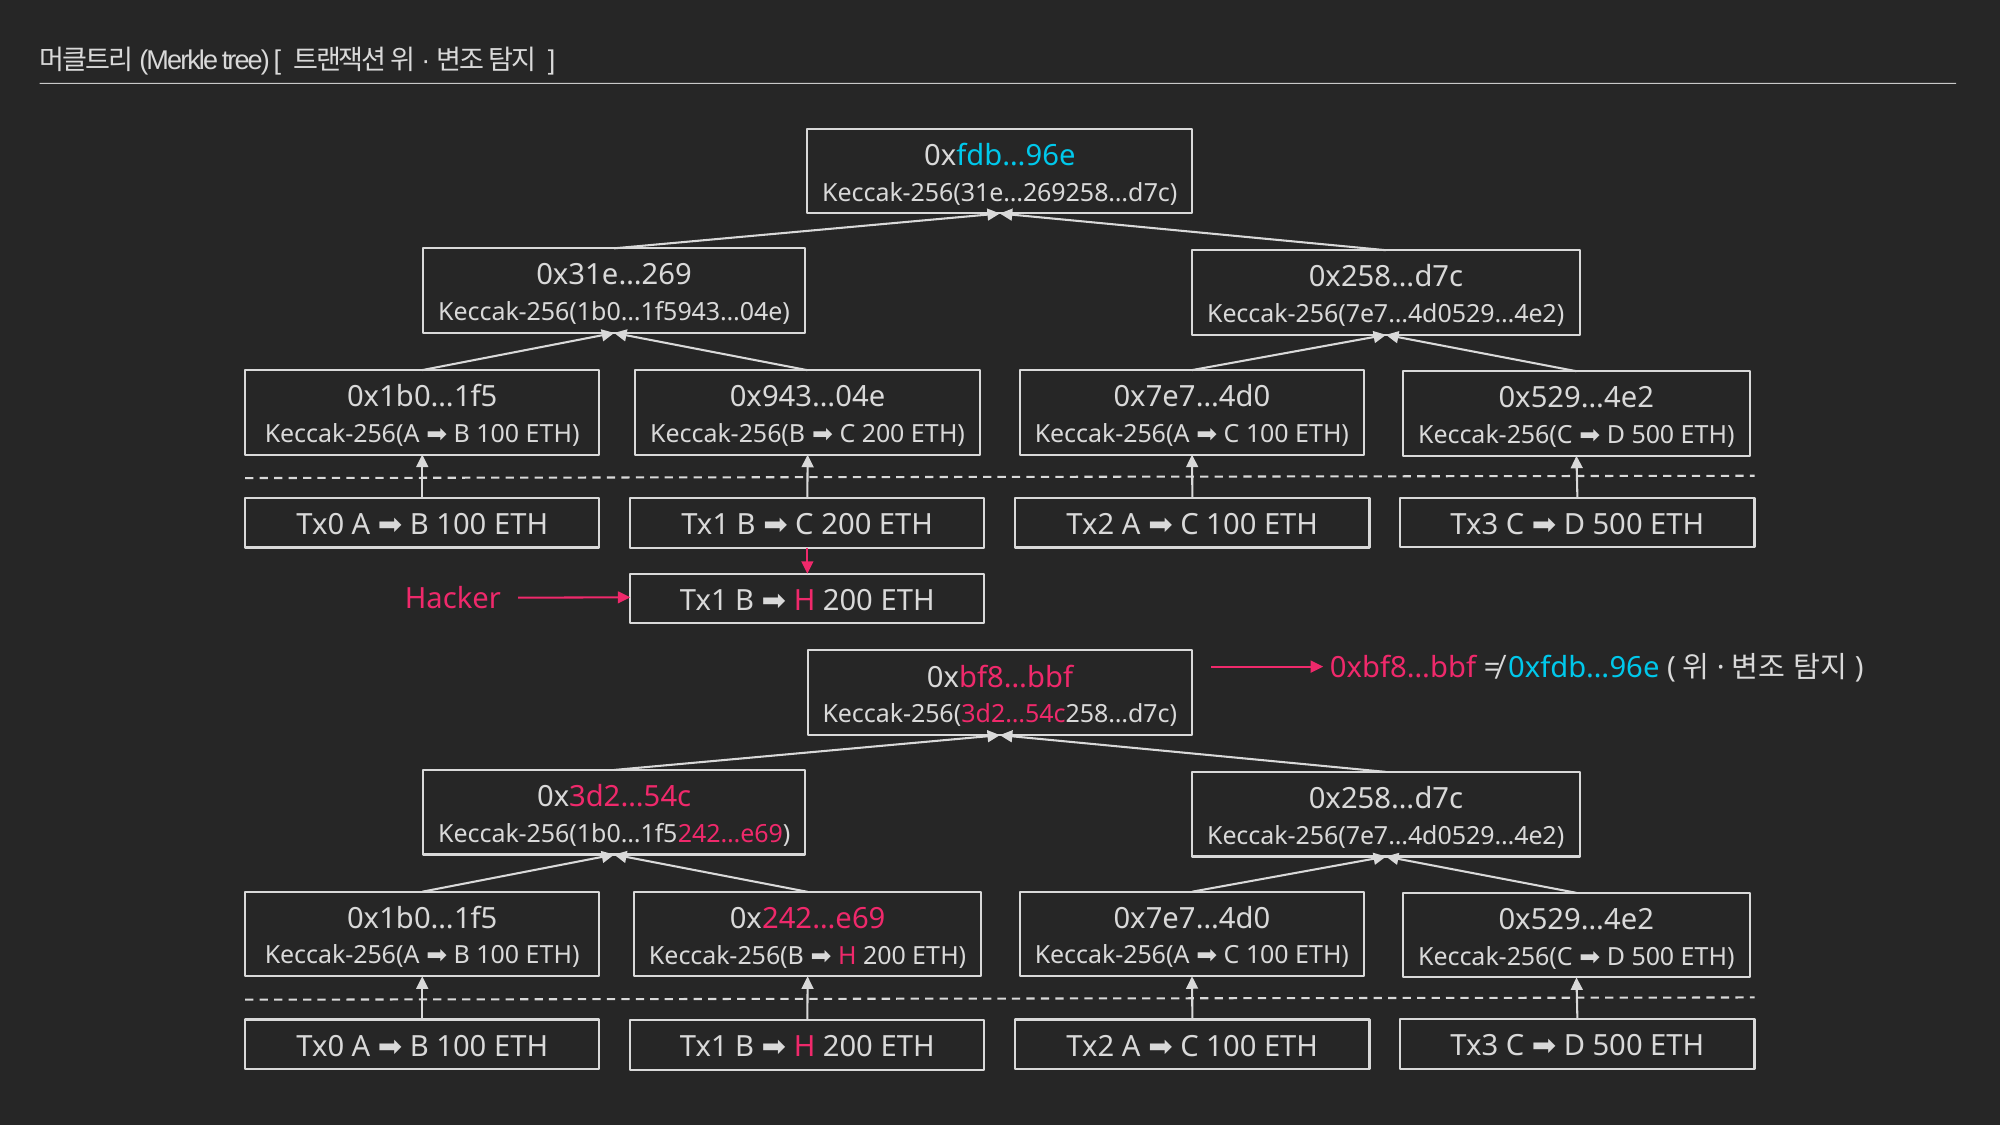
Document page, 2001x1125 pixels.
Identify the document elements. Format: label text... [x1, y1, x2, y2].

text_box 0x31e…269 Keccak-256(1b0…1f5943…04e) [423, 248, 806, 333]
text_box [614, 214, 999, 249]
text_box Hacker [275, 572, 631, 623]
text_box 0x529…4e2 Keccak-256(C ➡ D 500 ETH) [1403, 371, 1750, 456]
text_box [422, 855, 614, 892]
text_box Tx1 B ➡ H 200 ETH [630, 1019, 985, 1070]
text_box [999, 214, 1387, 251]
text_box Tx3 C ➡ D 500 ETH [1400, 497, 1755, 548]
text_box 0xbf8…bbf Keccak-256(3d2…54c258…d7c) [807, 650, 1193, 736]
text_box Tx2 A ➡ C 100 ETH [1015, 497, 1370, 548]
text_box Tx1 B ➡ H 200 ETH [630, 573, 985, 624]
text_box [614, 855, 808, 892]
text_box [1192, 335, 1387, 371]
text_box Tx0 A ➡ B 100 ETH [245, 1019, 600, 1070]
text_box 0xbf8…bbf ≠ 0xfdb…96e (위·변조 탐지) [1315, 640, 1879, 691]
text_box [422, 334, 614, 371]
text_box 0x258…d7c Keccak-256(7e7…4d0529…4e2) [1192, 771, 1580, 857]
text_box 0x3d2…54c Keccak-256(1b0…1f5242…e69) [423, 769, 806, 855]
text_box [1386, 857, 1577, 893]
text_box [614, 334, 808, 371]
title 머클트리(Merkle tree) [ 트랜잭션 위·변조 탐지 ] [39, 31, 1961, 84]
text_box 0x1b0…1f5 Keccak-256(A ➡ B 100 ETH) [245, 370, 600, 455]
text_box 0x1b0…1f5 Keccak-256(A ➡ B 100 ETH) [245, 891, 600, 977]
text_box 0x529…4e2 Keccak-256(C ➡ D 500 ETH) [1403, 892, 1750, 978]
text_box Tx3 C ➡ D 500 ETH [1400, 1019, 1755, 1069]
text_box 0x242…e69 Keccak-256(B ➡ H 200 ETH) [634, 891, 982, 977]
text_box 0x7e7…4d0 Keccak-256(A ➡ C 100 ETH) [1019, 891, 1365, 977]
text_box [1386, 336, 1577, 372]
text_box Tx0 A ➡ B 100 ETH [245, 497, 600, 548]
text_box 0x258…d7c Keccak-256(7e7…4d0529…4e2) [1192, 250, 1580, 335]
text_box Tx2 A ➡ C 100 ETH [1015, 1019, 1370, 1070]
text_box 0xfdb…96e Keccak-256(31e…269258…d7c) [807, 128, 1193, 214]
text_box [999, 736, 1387, 772]
text_box Tx1 B ➡ C 200 ETH [630, 498, 985, 548]
text_box 0x7e7…4d0 Keccak-256(A ➡ C 100 ETH) [1019, 370, 1365, 455]
text_box 0x943…04e Keccak-256(B ➡ C 200 ETH) [635, 370, 980, 455]
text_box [614, 736, 999, 770]
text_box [1192, 857, 1386, 892]
